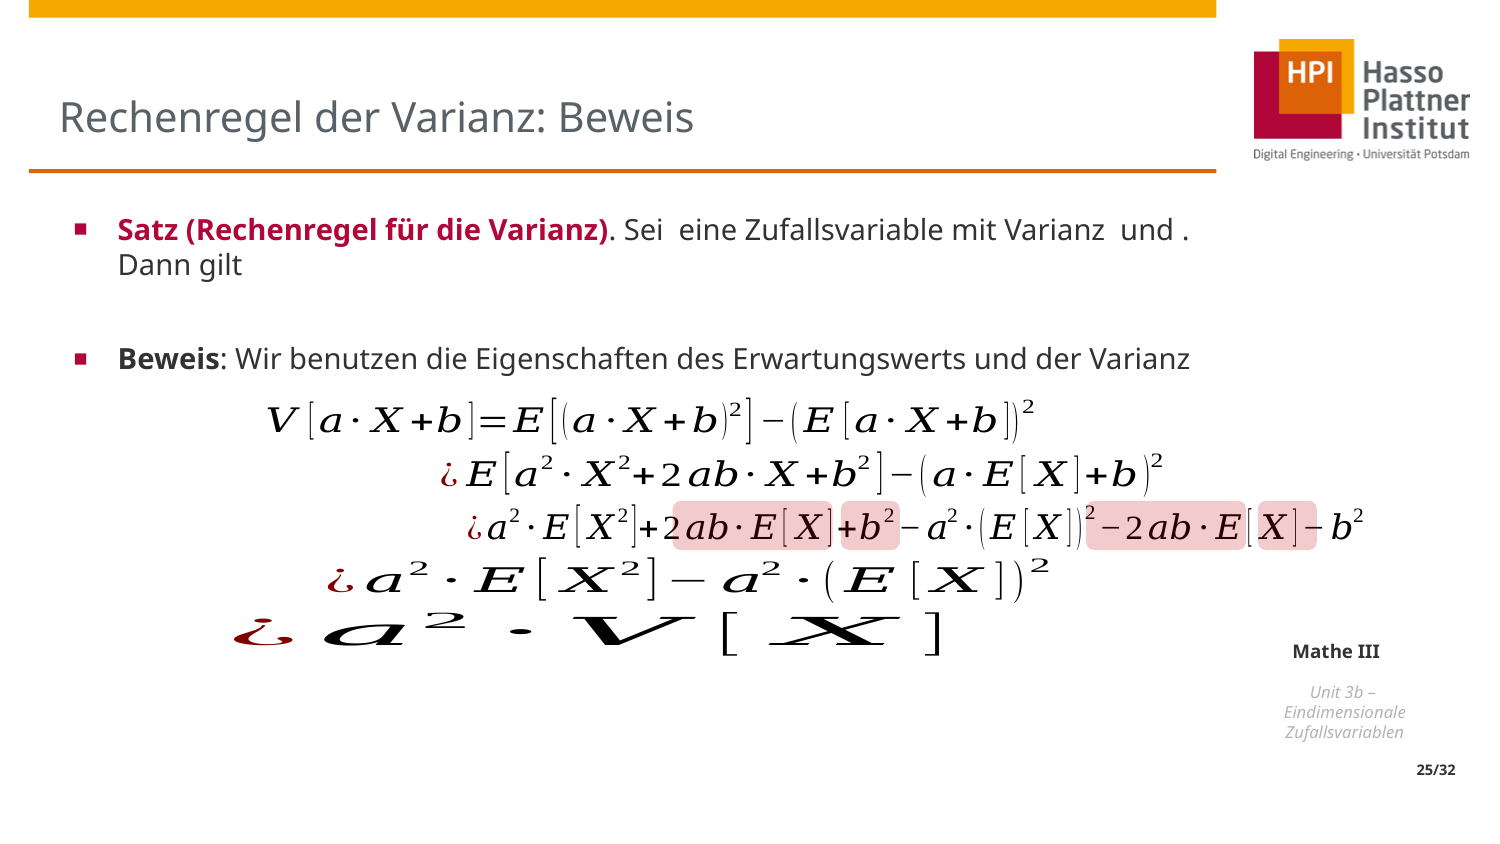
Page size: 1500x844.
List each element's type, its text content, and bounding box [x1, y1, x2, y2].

title Rechenregel der Varianz: Beweis [58, 17, 1187, 170]
picture [1254, 39, 1470, 161]
text_box [1255, 498, 1320, 553]
text_box [670, 498, 835, 553]
text_box [838, 498, 902, 553]
text_box [1083, 498, 1249, 553]
